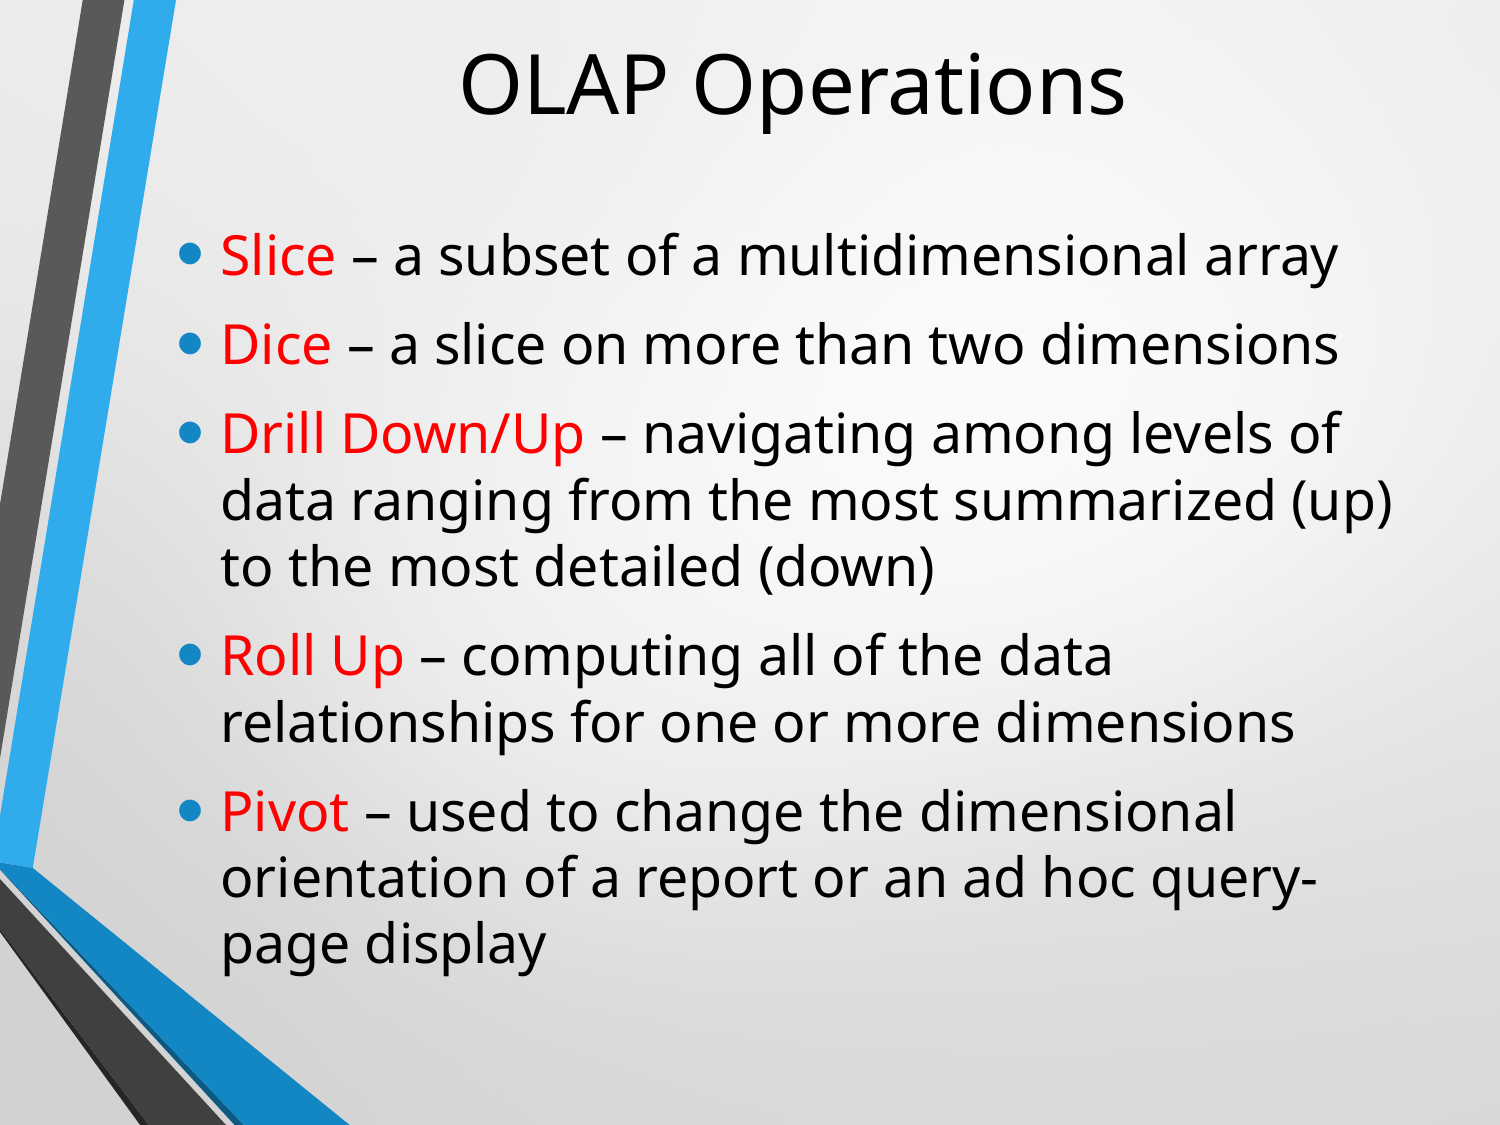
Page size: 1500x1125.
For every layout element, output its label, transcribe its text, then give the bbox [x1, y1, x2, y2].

list Slice – a subset of a multidimensional array Dice – a slice on more than two dimensions Drill Down/Up – navigating among levels of data ranging from the most summarized (up) to the most detailed (down) Roll Up – computing all of the data relationships for one or more dimensions Pivot – used to change the dimensional orientation of a report or an ad hoc query-page display [161, 212, 1425, 985]
title OLAP Operations [161, 0, 1425, 163]
